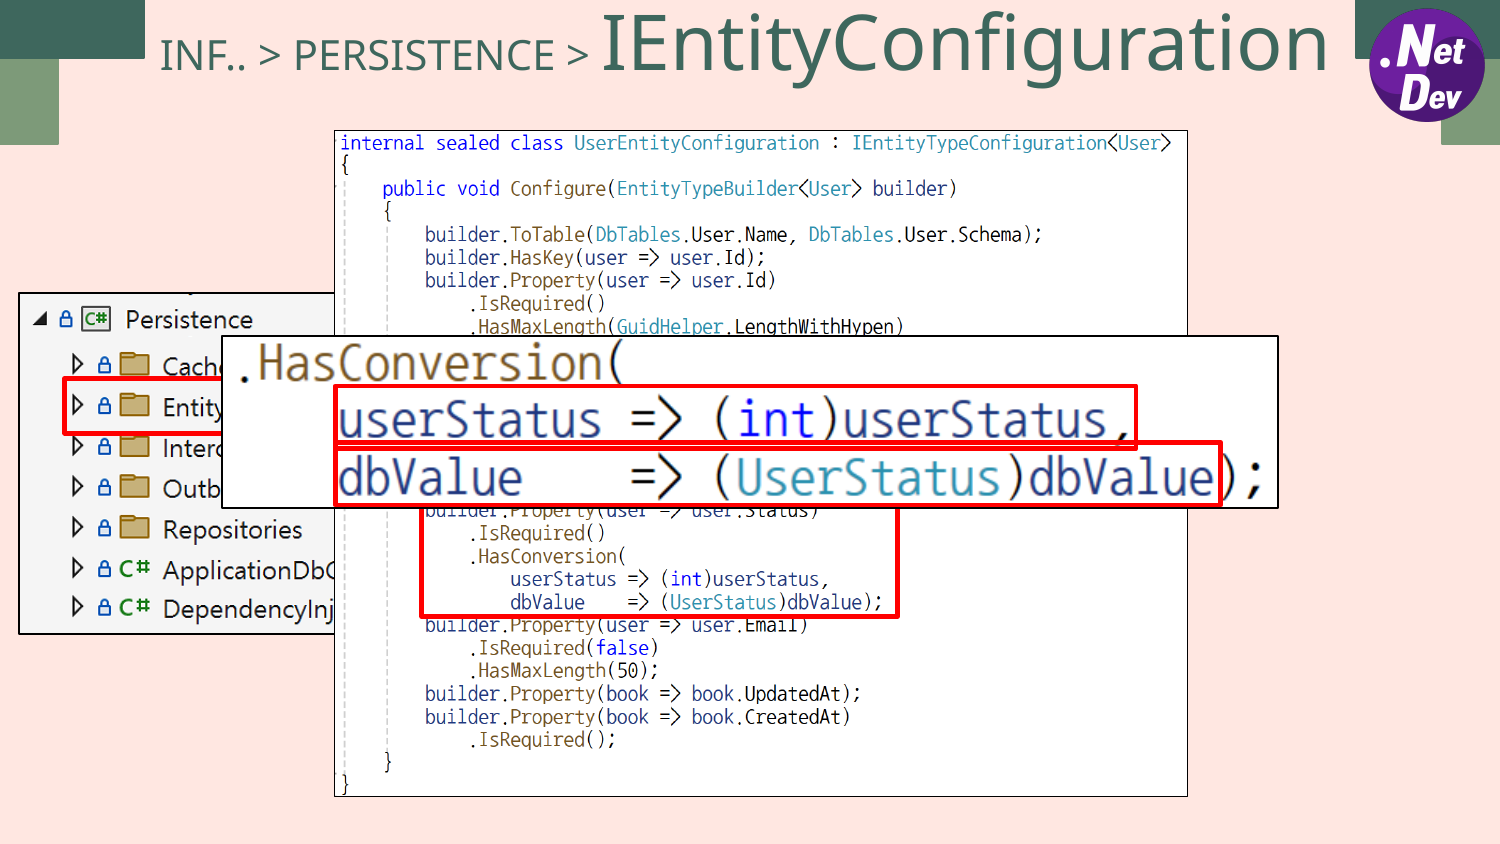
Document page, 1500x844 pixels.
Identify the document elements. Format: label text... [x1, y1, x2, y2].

picture [19, 131, 1278, 797]
picture [1356, 0, 1500, 130]
title INF.. > PERSISTENCE > IEntityConfiguration [144, 0, 1354, 80]
